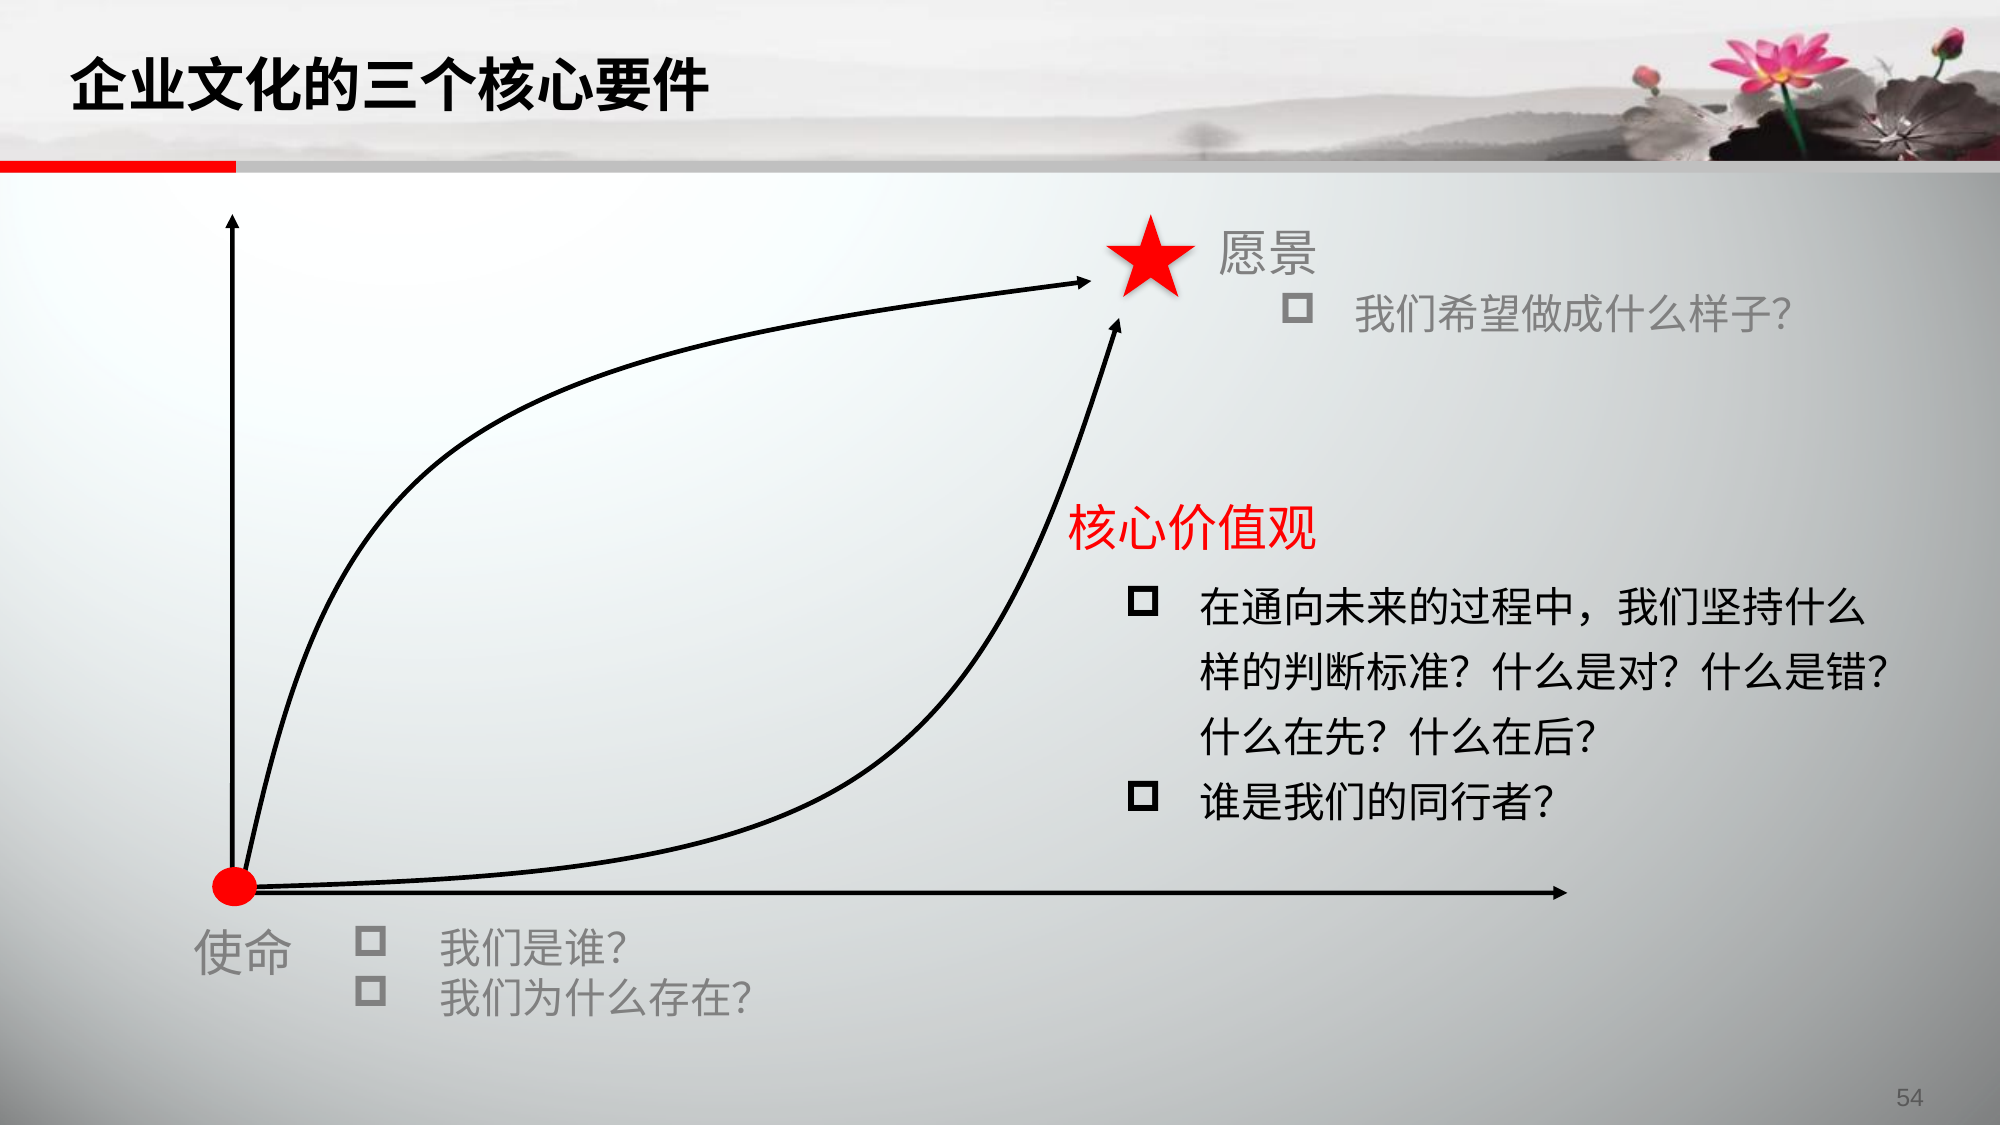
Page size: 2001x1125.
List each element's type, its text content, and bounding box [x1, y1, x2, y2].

text_box 愿景 [1203, 213, 1334, 289]
text_box 我们是谁？ 我们为什么存在？ [337, 914, 789, 1030]
text_box 我们希望做成什么样子？ [1264, 280, 1829, 346]
slide_number 54 [1818, 1073, 1940, 1117]
text_box 核心价值观 [1052, 489, 1333, 564]
picture [0, 0, 2000, 160]
text_box [257, 886, 1568, 900]
text_box [1105, 213, 1197, 298]
text_box [212, 867, 257, 907]
text_box [255, 317, 1122, 888]
text_box [245, 276, 1092, 876]
text_box [226, 214, 239, 867]
text_box 使命 [179, 913, 309, 989]
text_box 企业文化的三个核心要件 [55, 14, 1538, 152]
picture [0, 173, 2000, 1125]
text_box 在通向未来的过程中，我们坚持什么样的判断标准？什么是对？什么是错？什么在先？什么在后？ 谁是我们的同行者？ [1109, 558, 1903, 834]
